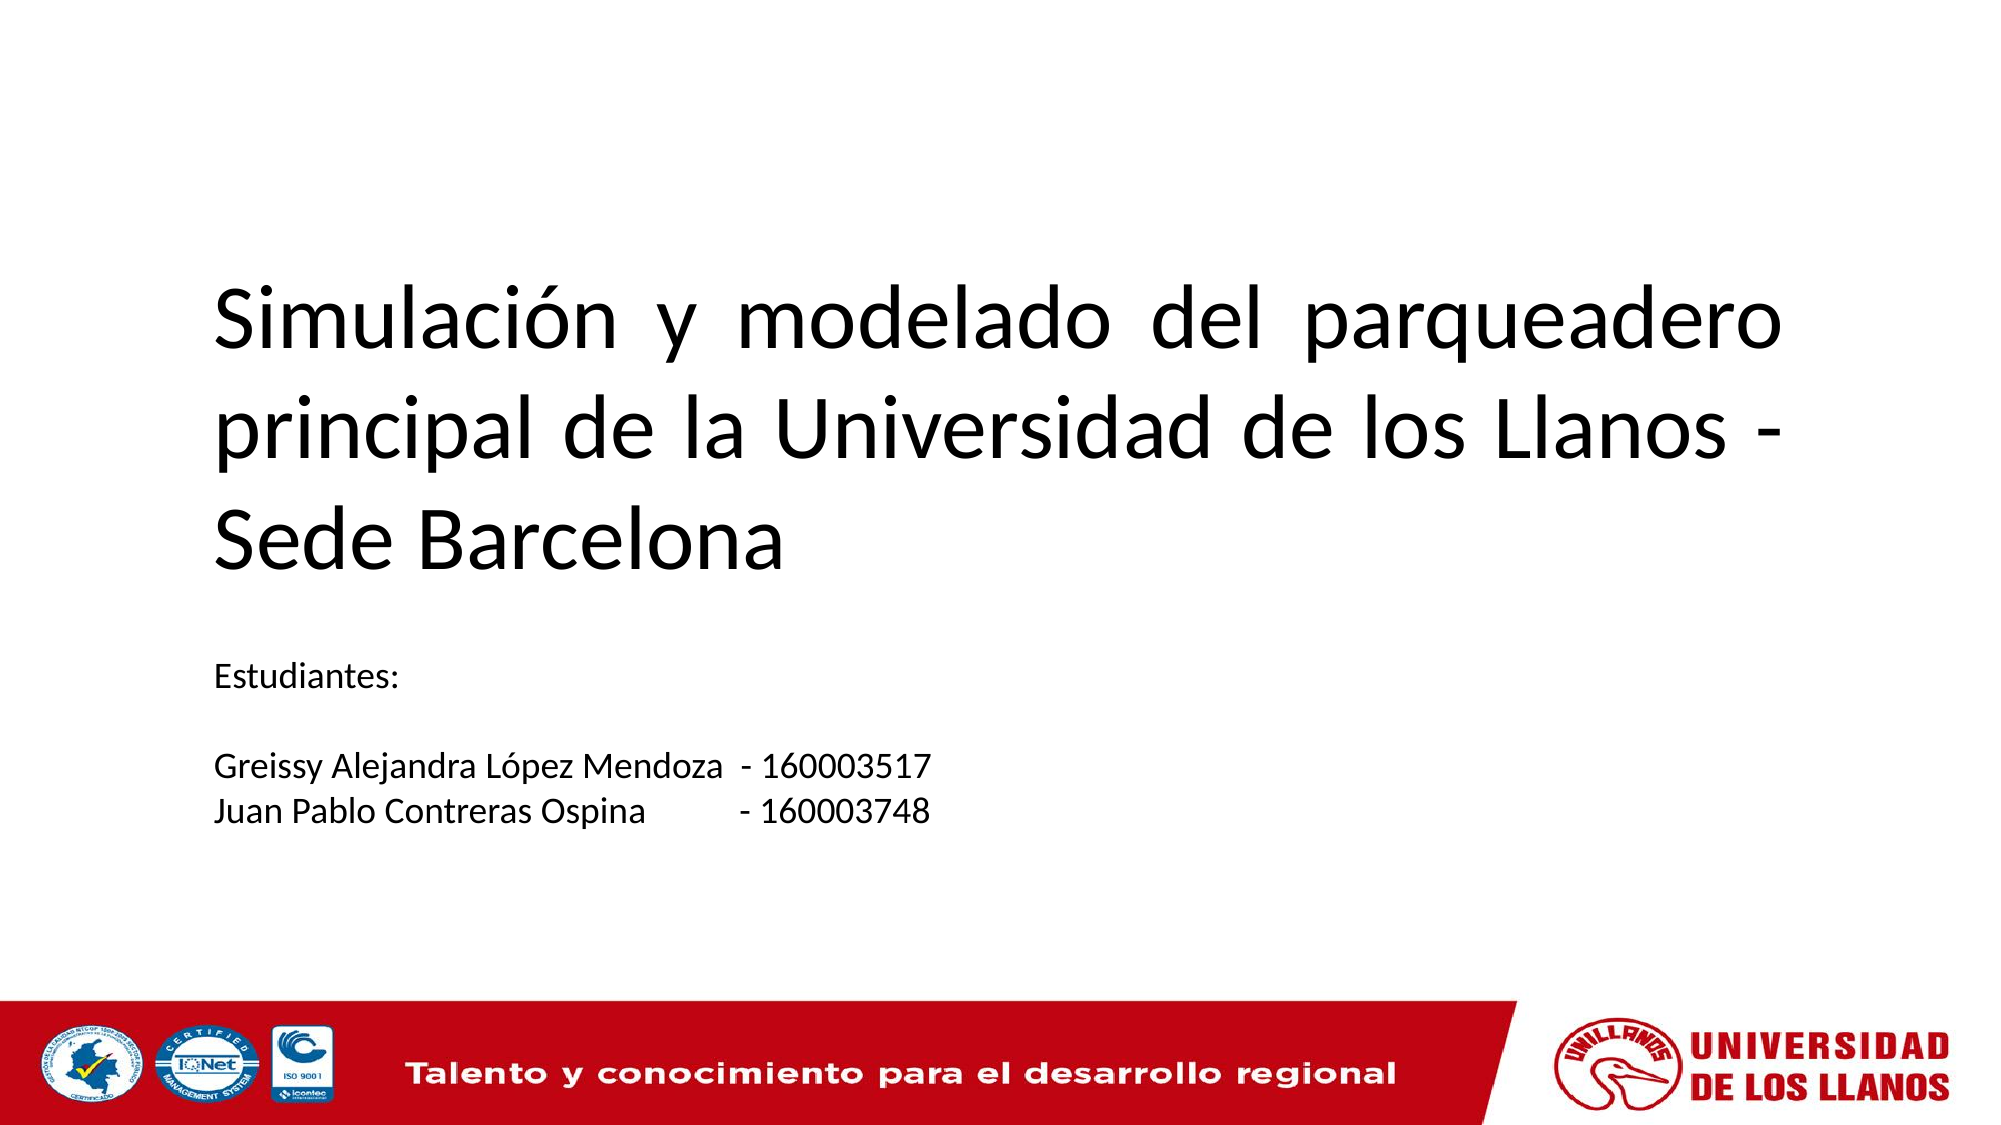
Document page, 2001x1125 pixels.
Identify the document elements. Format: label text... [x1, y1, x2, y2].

title Simulación y modelado del parqueadero principal de la Universidad de los Llanos - Sede Barcelona [198, 240, 1802, 605]
text_box Estudiantes: Greissy Alejandra López Mendoza - 160003517 Juan Pablo Contreras Ospina - 160003748 [198, 643, 1659, 839]
picture [0, 0, 2001, 1125]
